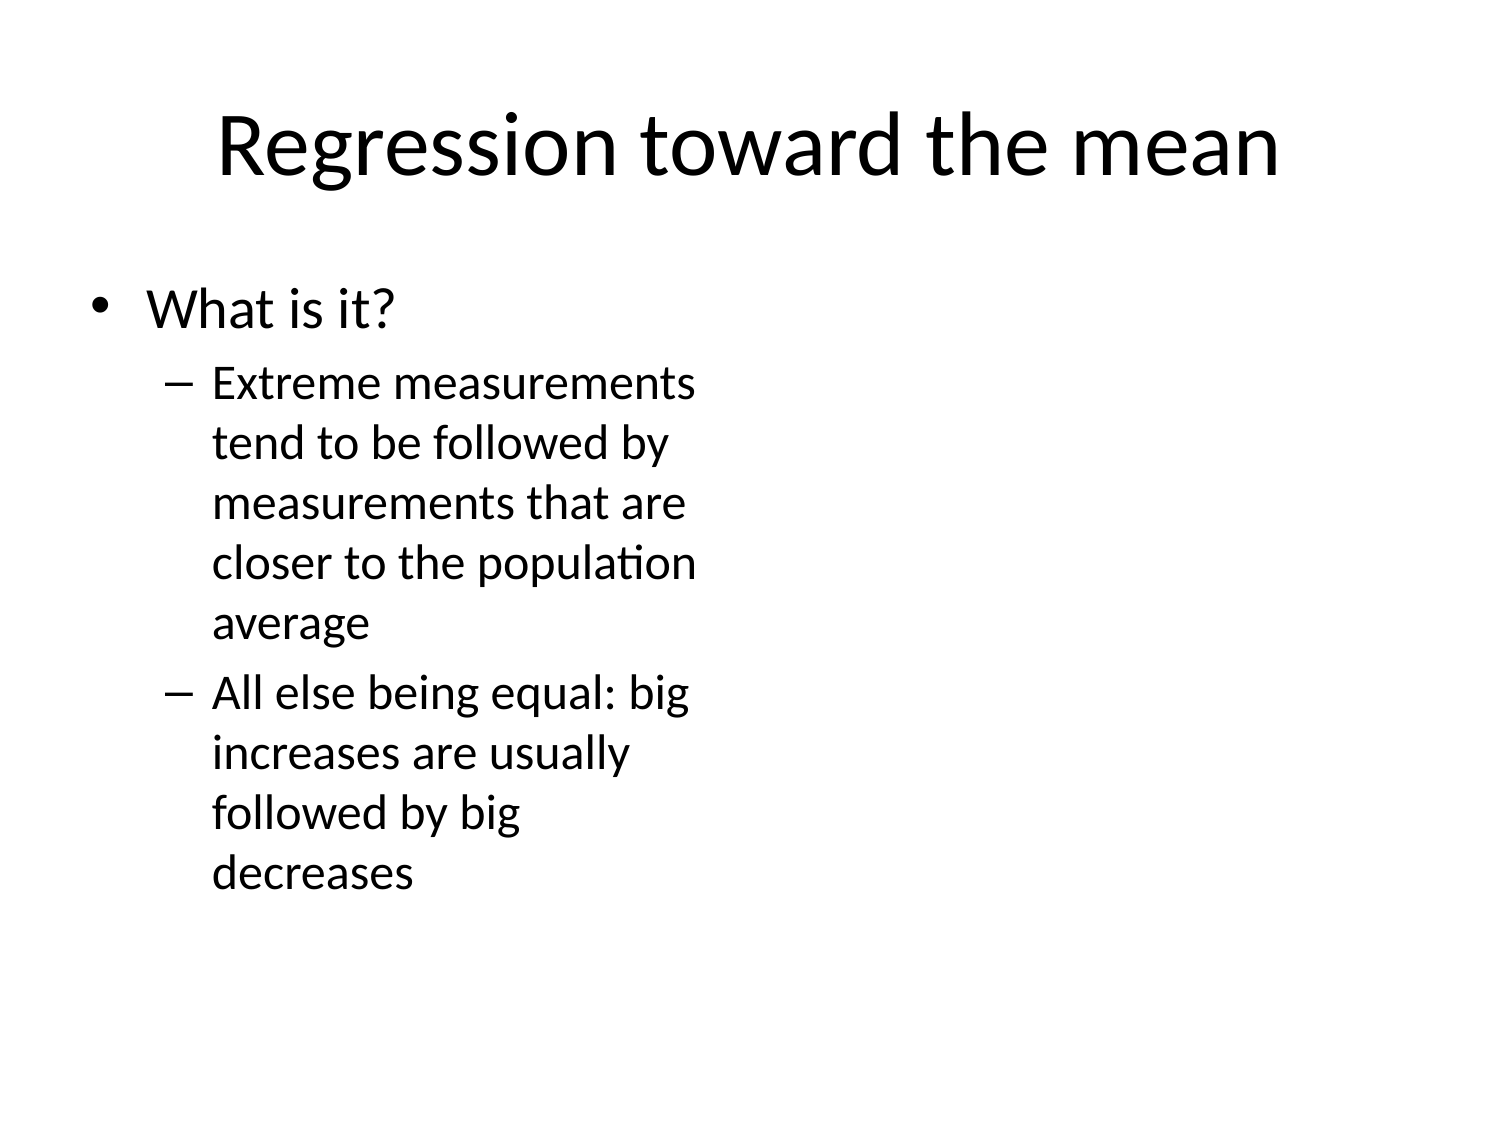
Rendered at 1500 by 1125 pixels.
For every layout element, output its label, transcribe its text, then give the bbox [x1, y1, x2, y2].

list What is it? Extreme measurements tend to be followed by measurements that are closer to the population average All else being equal: big increases are usually followed by big decreases [75, 262, 738, 1005]
title Regression toward the mean [75, 45, 1425, 233]
